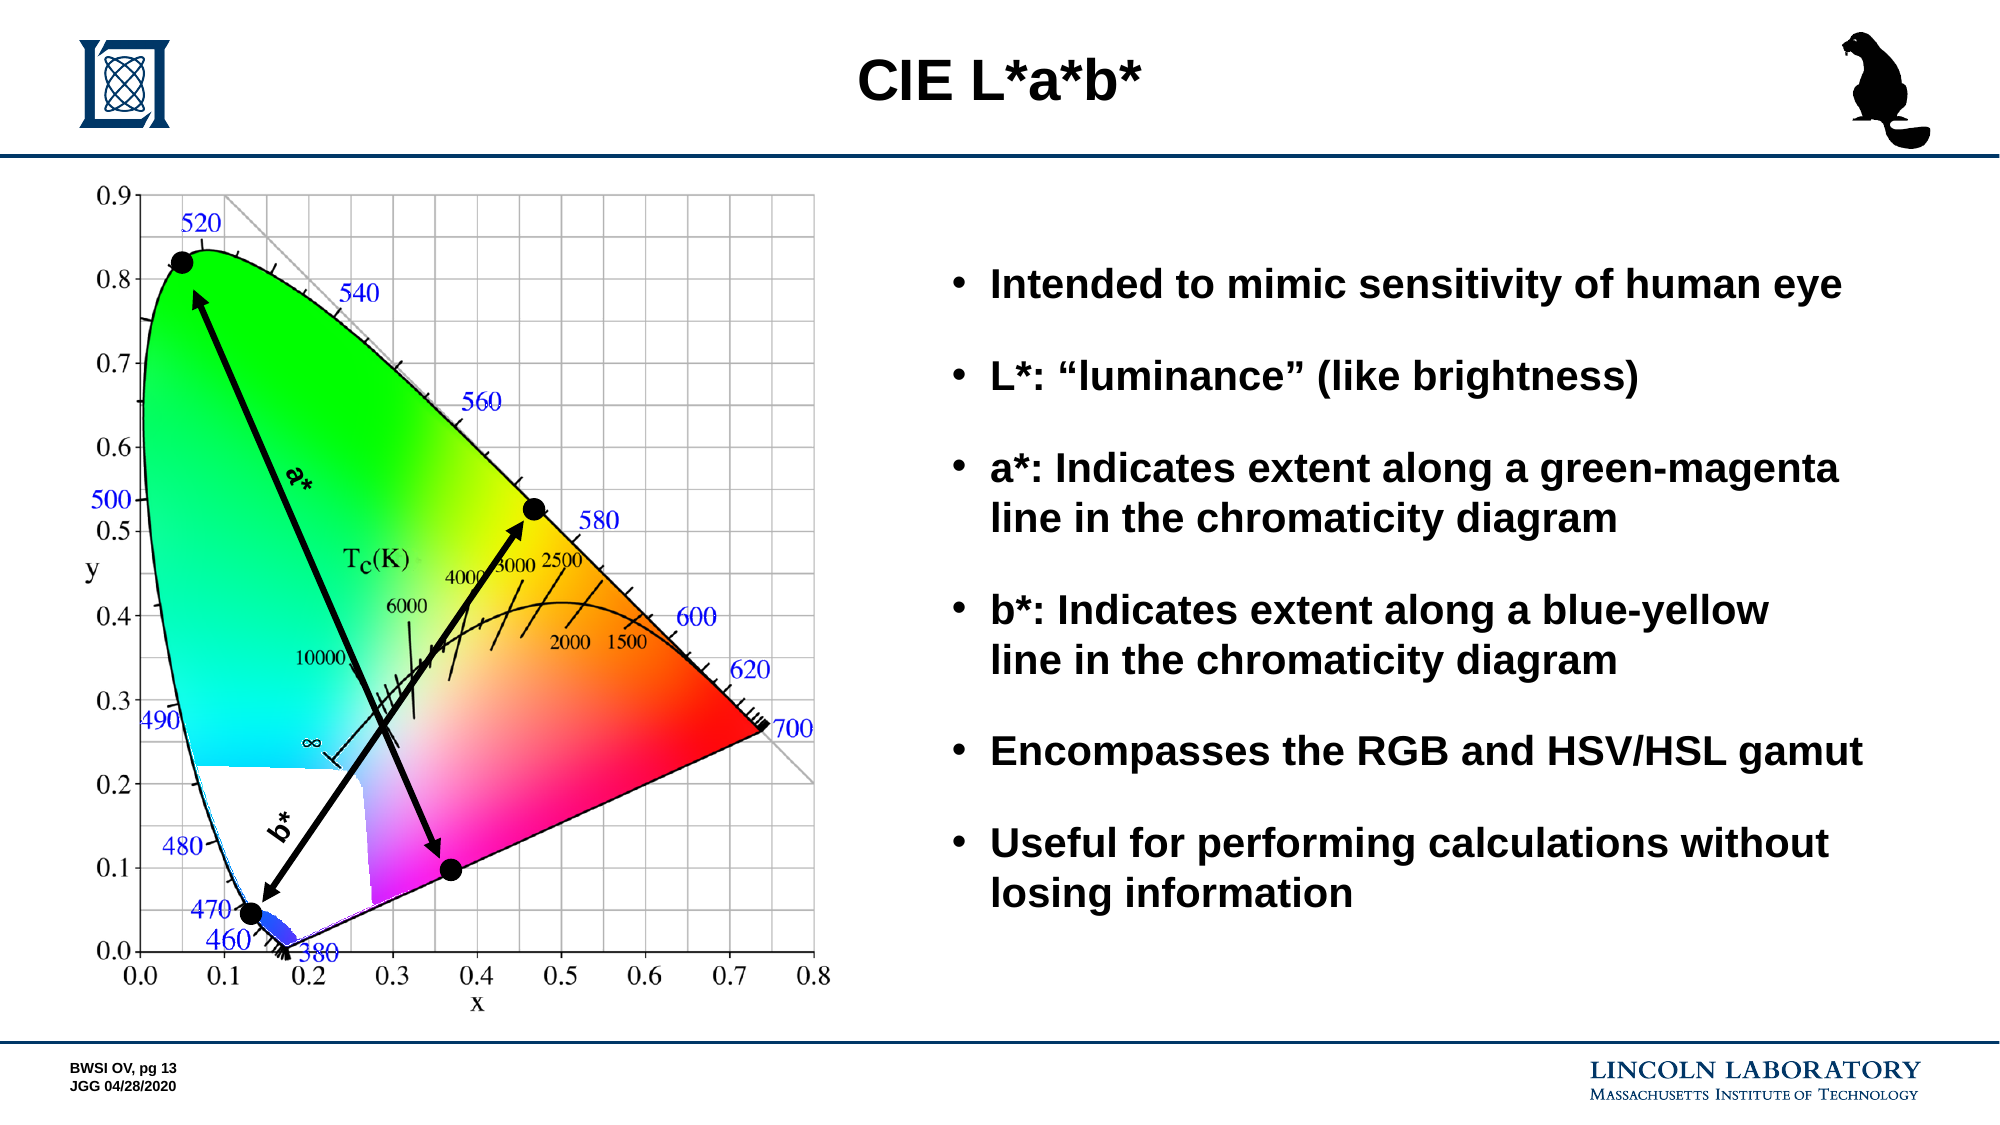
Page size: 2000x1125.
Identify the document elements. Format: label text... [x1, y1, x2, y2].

picture [73, 165, 838, 1026]
title CIE L*a*b* [205, 16, 1794, 151]
picture [1588, 1061, 1921, 1100]
picture [1830, 20, 1942, 156]
picture [79, 40, 170, 128]
text_box Intended to mimic sensitivity of human eye L*: “luminance” (like brightness) a*: Indicates extent along a green-magenta line in the chromaticity diagram b*: Indicates extent along a blue-yellow line in the chromaticity diagram Encompasses the RGB and HSV/HSL gamut Useful for performing calculations without losing information [937, 249, 1925, 925]
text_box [193, 289, 440, 859]
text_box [261, 520, 525, 903]
